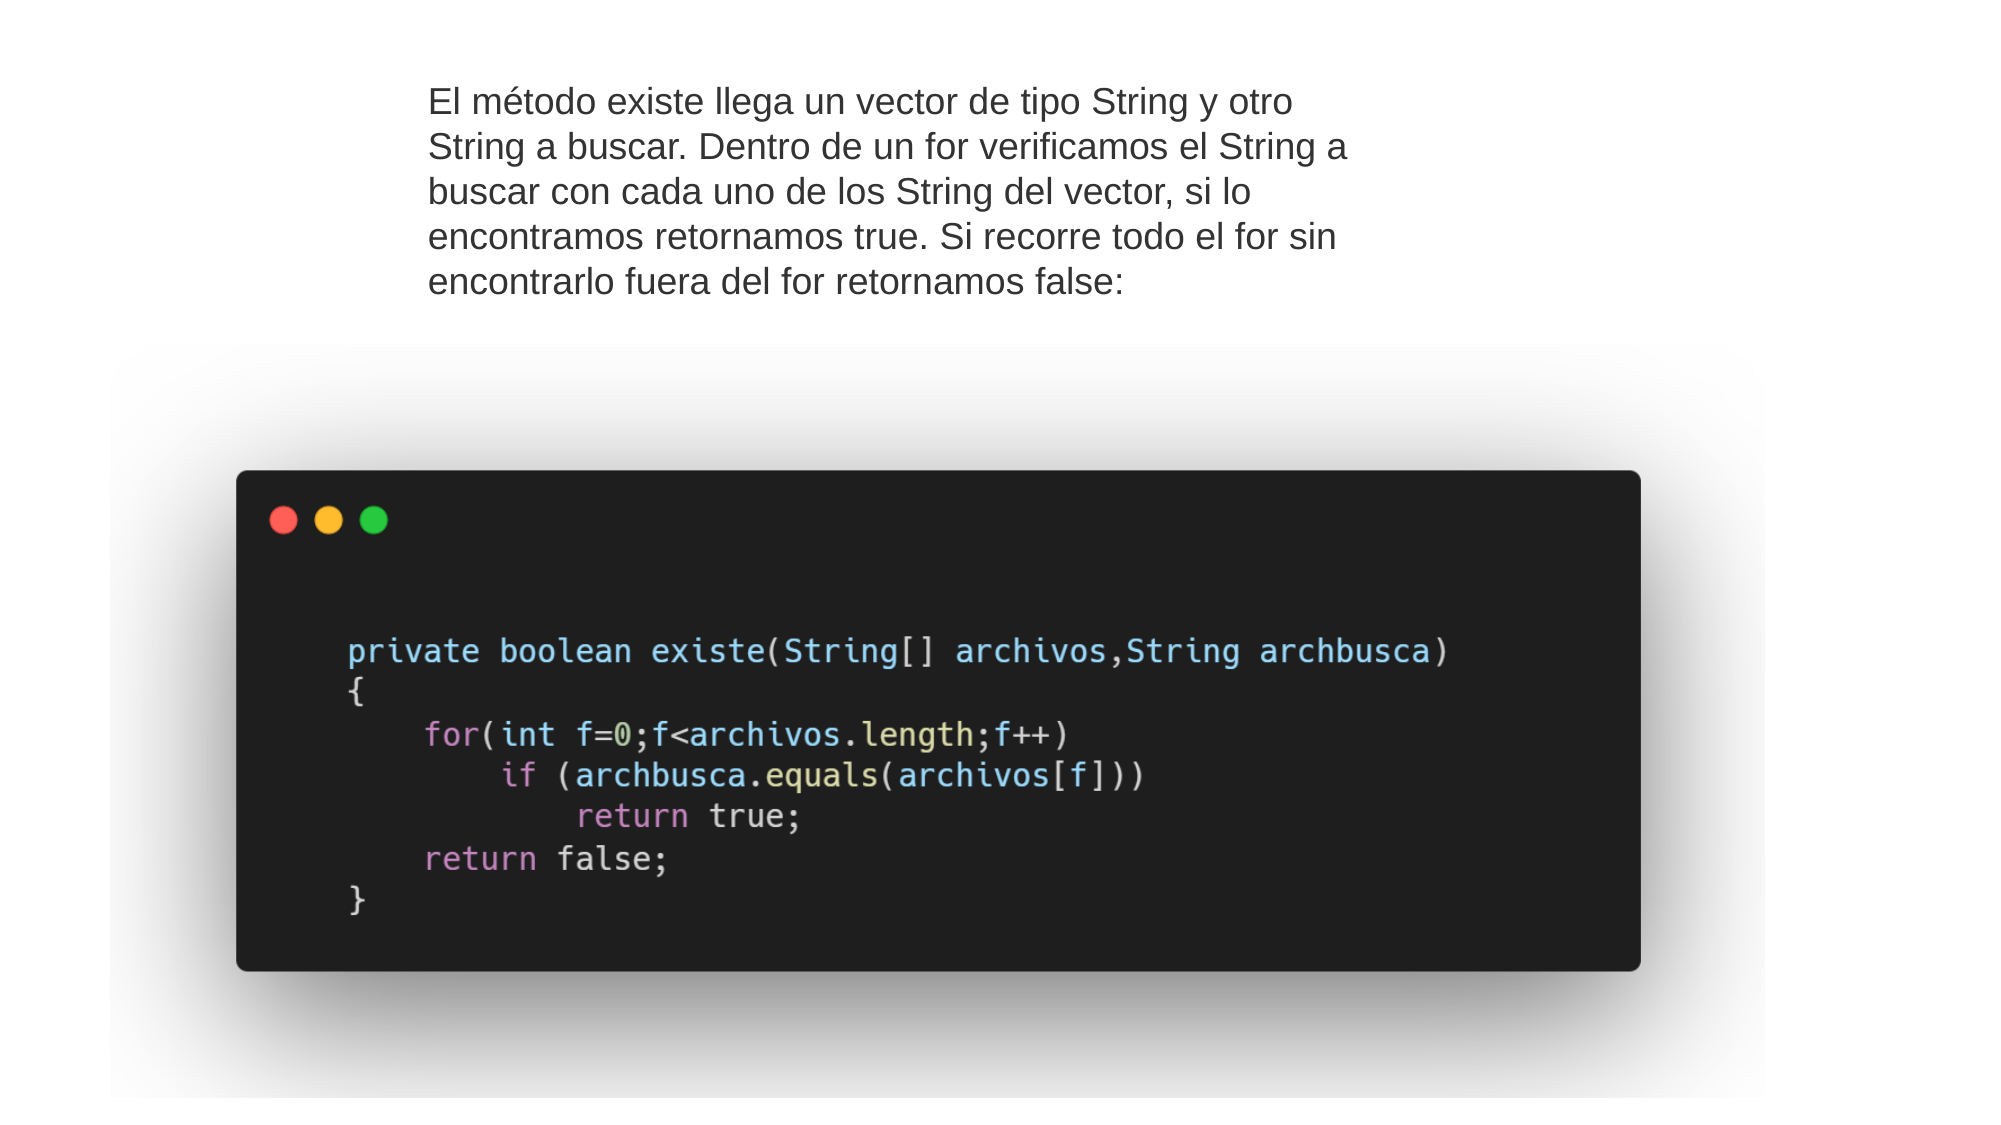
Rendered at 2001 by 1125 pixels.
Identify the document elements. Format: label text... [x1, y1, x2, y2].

text_box El método existe llega un vector de tipo String y otro String a buscar. Dentro de un for verificamos el String a buscar con cada uno de los String del vector, si lo encontramos retornamos true. Si recorre todo el for sin encontrarlo fuera del for retornamos false: [413, 69, 1414, 309]
picture [110, 344, 1765, 1098]
